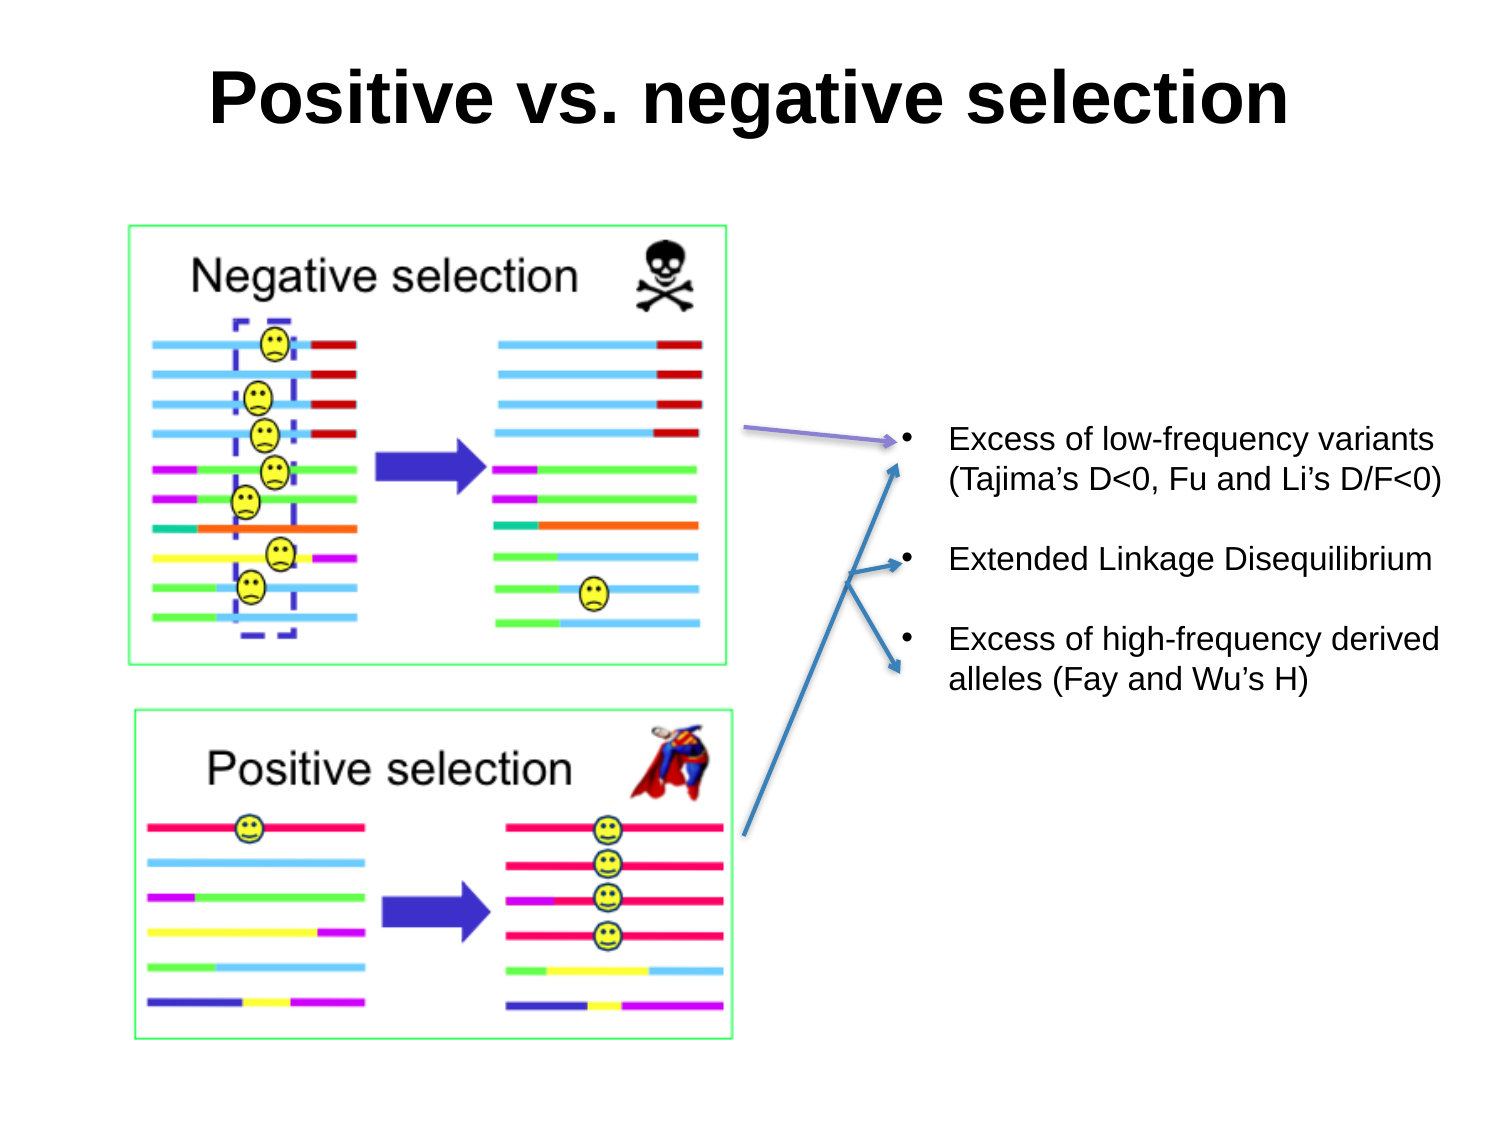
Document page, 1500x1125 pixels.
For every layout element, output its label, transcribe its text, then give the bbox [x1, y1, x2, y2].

text_box [845, 565, 898, 580]
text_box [845, 580, 901, 675]
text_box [743, 462, 898, 837]
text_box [743, 426, 898, 443]
title Positive vs. negative selection [75, 0, 1425, 188]
picture [118, 210, 744, 1051]
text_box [848, 563, 903, 574]
text_box Excess of low-frequency variants (Tajima’s D<0, Fu and Li’s D/F<0) Extended Linkage Disequilibrium Excess of high-frequency derived alleles (Fay and Wu’s H) [863, 402, 1500, 749]
